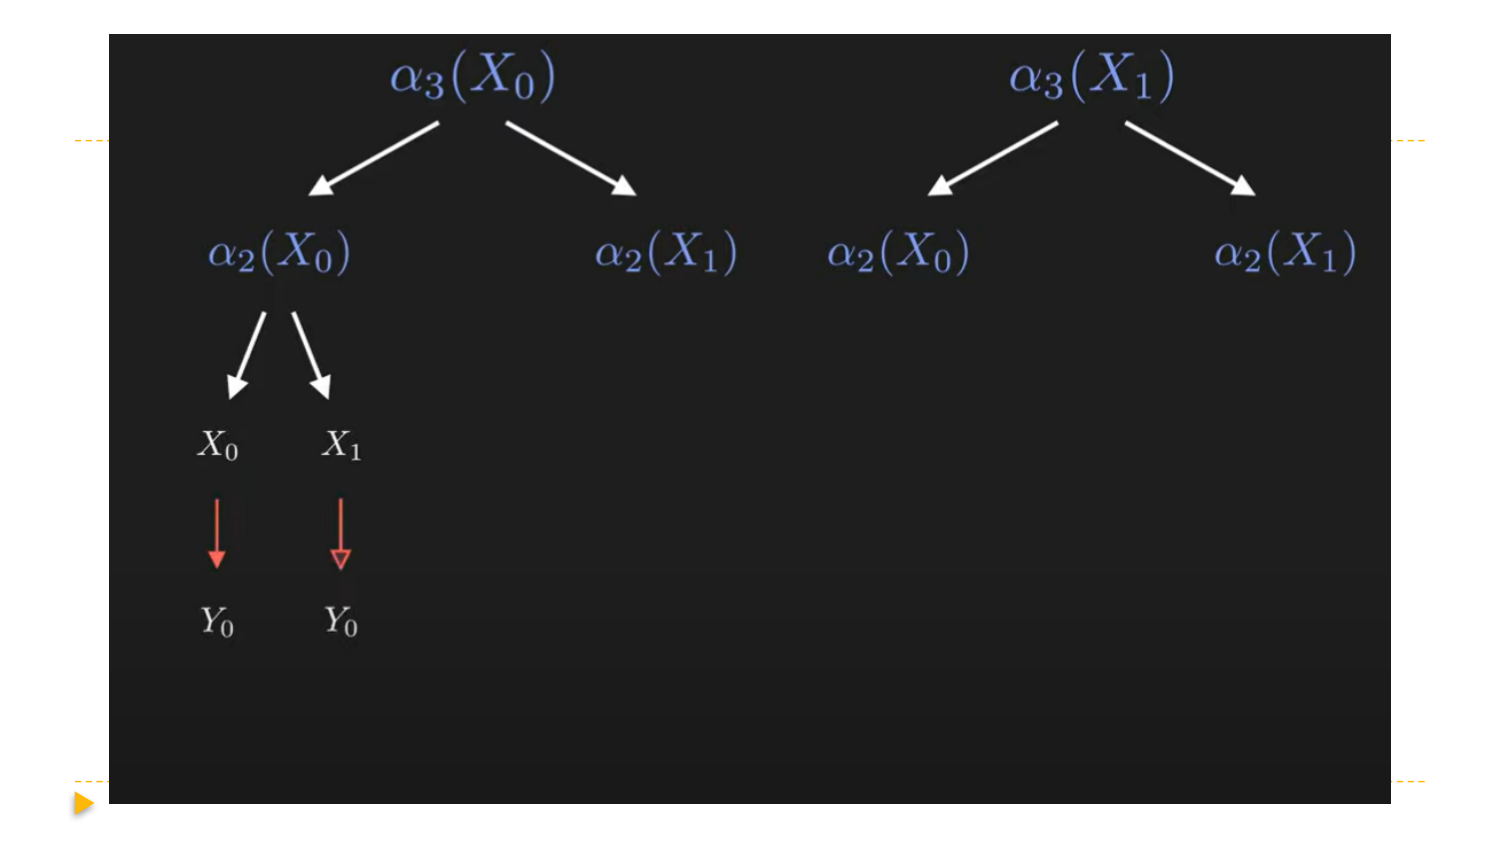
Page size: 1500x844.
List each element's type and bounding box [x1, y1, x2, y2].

picture [109, 34, 1391, 804]
